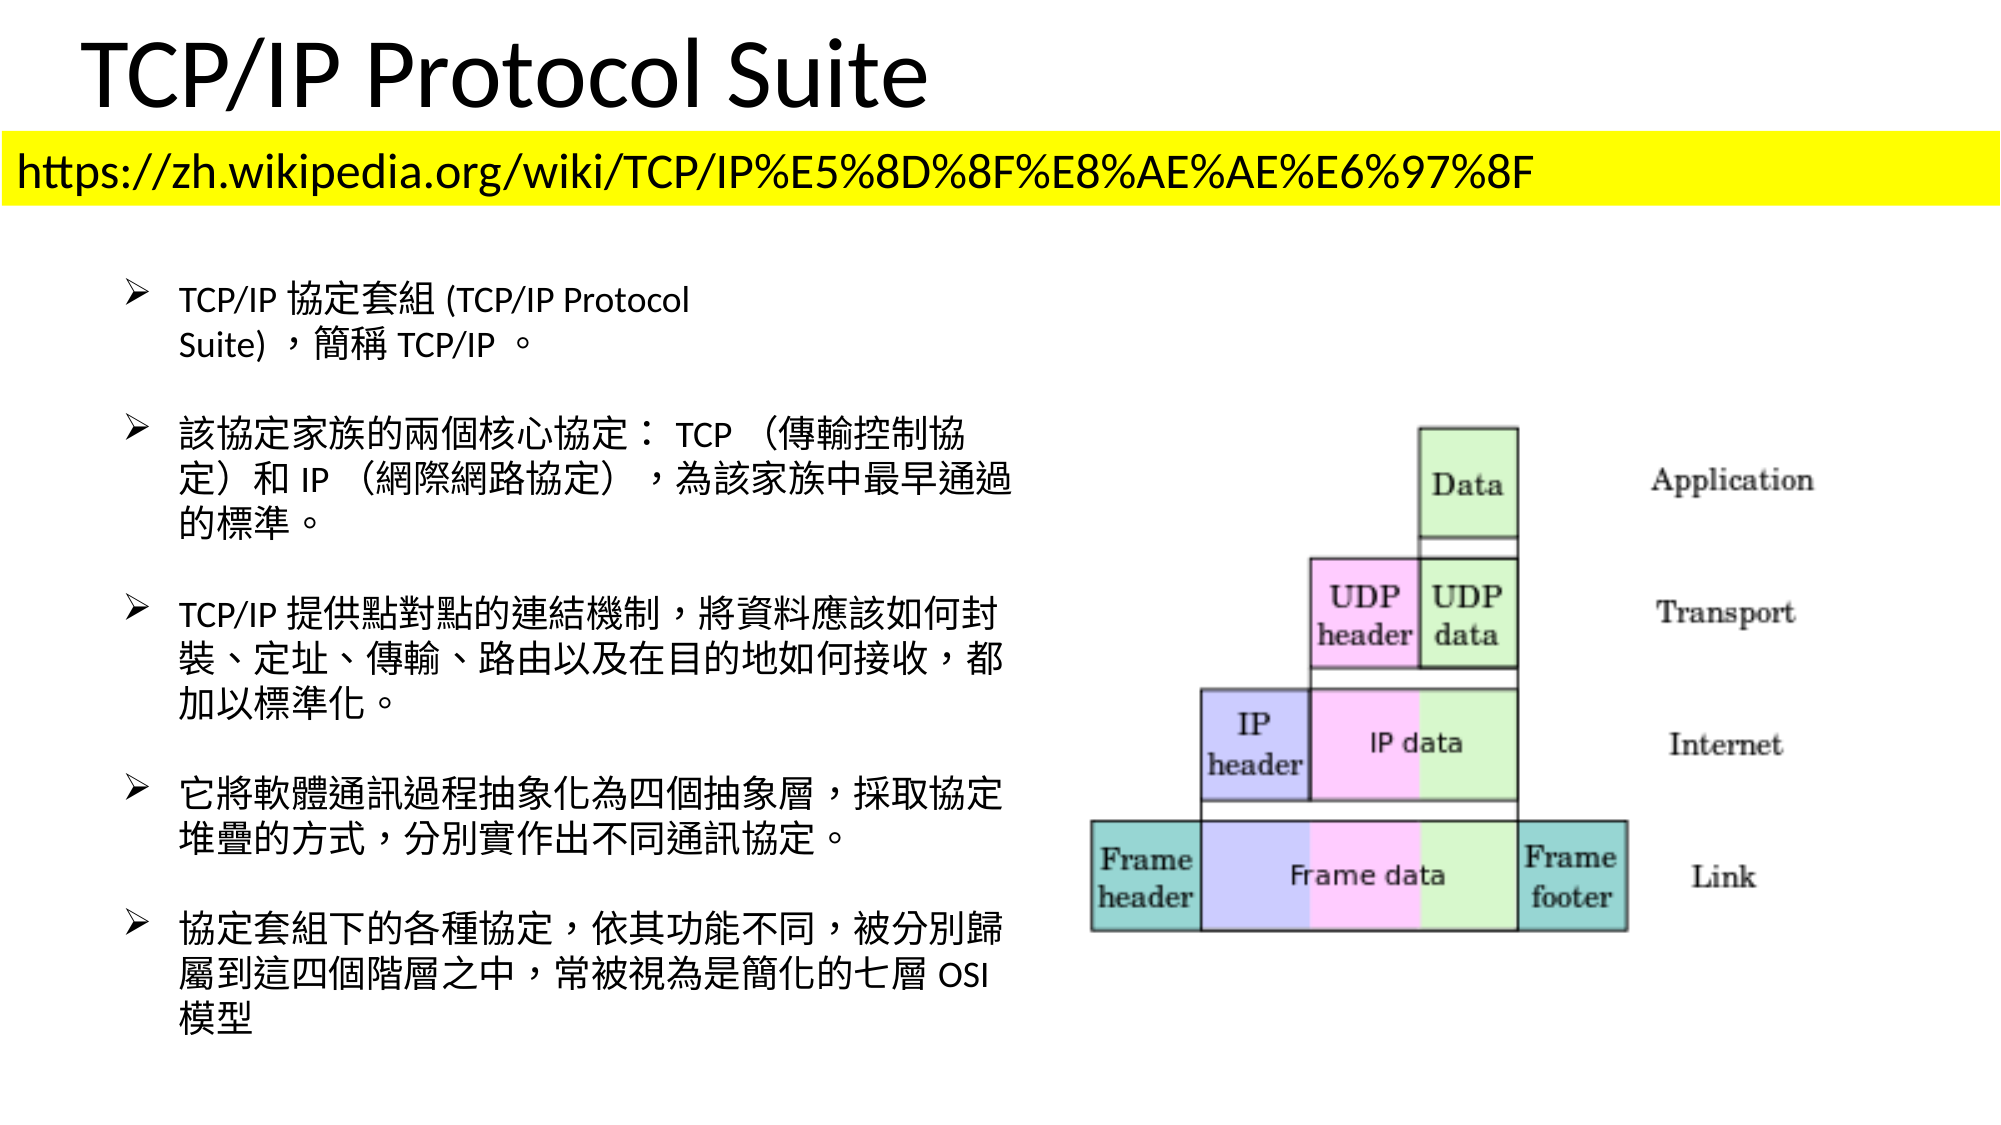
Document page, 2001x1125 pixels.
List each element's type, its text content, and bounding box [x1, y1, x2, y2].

text_box TCP/IP協定套組(TCP/IP Protocol Suite)，簡稱TCP/IP。 該協定家族的兩個核心協定：TCP（傳輸控制協定）和IP（網際網路協定），為該家族中最早通過的標準。 TCP/IP提供點對點的連結機制，將資料應該如何封裝、定址、傳輸、路由以及在目的地如何接收，都加以標準化。 它將軟體通訊過程抽象化為四個抽象層，採取協定堆疊的方式，分別實作出不同通訊協定。 協定套組下的各種協定，依其功能不同，被分別歸屬到這四個階層之中，常被視為是簡化的七層OSI模型 [108, 267, 1041, 1047]
picture [1070, 406, 1944, 953]
text_box https://zh.wikipedia.org/wiki/TCP/IP%E5%8D%8F%E8%AE%AE%E6%97%8F [1, 130, 2000, 206]
text_box TCP/IP Protocol Suite [65, 0, 946, 135]
